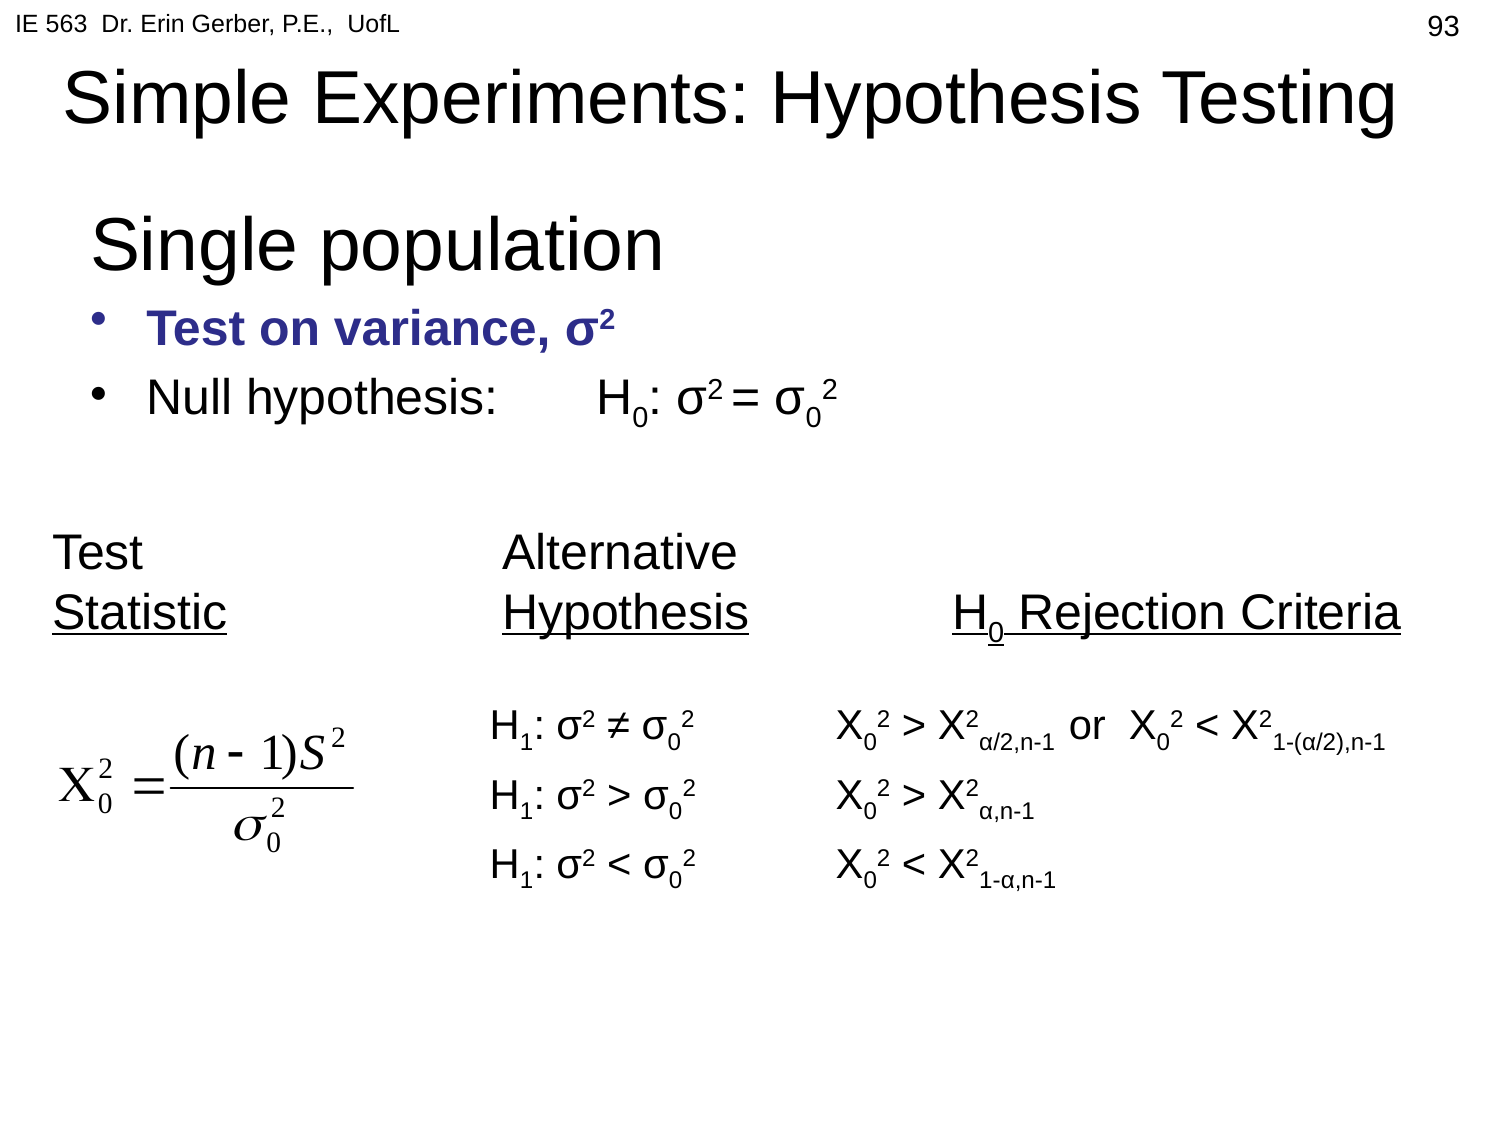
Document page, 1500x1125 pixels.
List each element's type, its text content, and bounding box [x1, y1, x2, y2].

text_box Test Alternative Statistic Hypothesis H0 Rejection Criteria [37, 512, 1475, 716]
picture [49, 712, 363, 865]
footer IE 563 Dr. Erin Gerber, P.E., UofL [0, 0, 626, 79]
title Simple Experiments: Hypothesis Testing [37, 0, 1426, 188]
slide_number 93 [1124, 0, 1476, 79]
list Single population Test on variance, σ2 Null hypothesis: H0: σ2 = σ02 [74, 187, 1463, 488]
text_box H1: σ2 ≠ σ02 X02 > X2α/2,n-1 or X02 < X21-(α/2),n-1 H1: σ2 > σ02 X02 > X2α,n-1 H1: σ2 < σ02 X02 < X21-α,n-1 [474, 690, 1500, 902]
